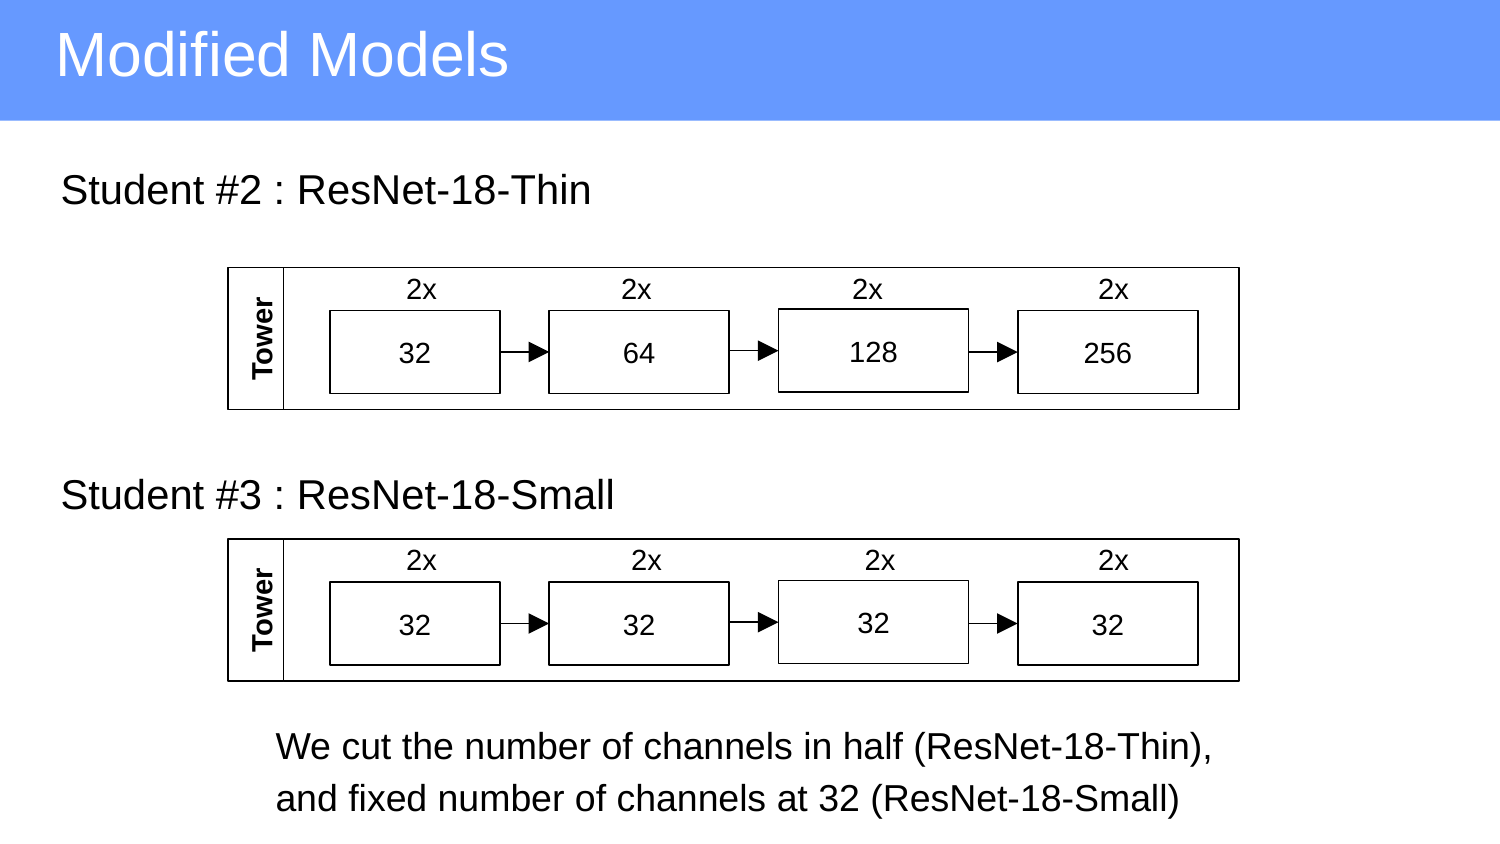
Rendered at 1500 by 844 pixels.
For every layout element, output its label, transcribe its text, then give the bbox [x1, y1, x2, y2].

text_box 256 [1018, 310, 1198, 394]
list We cut the number of channels in half (ResNet-18-Thin), and fixed number of channels at 32 (ResNet-18-Small) [260, 700, 1240, 813]
text_box [284, 267, 1240, 410]
text_box 2x [391, 526, 467, 582]
text_box 64 [549, 310, 729, 394]
text_box [0, 0, 1500, 121]
text_box 2x [837, 255, 936, 311]
text_box 2x [606, 255, 705, 311]
text_box 128 [778, 309, 969, 393]
text_box 32 [778, 580, 969, 664]
text_box 32 [329, 581, 501, 666]
text_box 2x [849, 526, 926, 582]
text_box Modified Models [40, 0, 1439, 94]
text_box 2x [616, 526, 692, 582]
text_box 2x [1083, 255, 1159, 311]
text_box Tower [228, 267, 284, 410]
text_box 32 [329, 310, 501, 394]
text_box 2x [391, 255, 467, 311]
text_box 32 [1018, 581, 1198, 666]
text_box Tower [228, 538, 284, 682]
text_box Student #3 : ResNet-18-Small [45, 452, 1444, 547]
title Student #2 : ResNet-18-Thin [45, 147, 1444, 242]
text_box [284, 538, 1240, 681]
text_box 32 [549, 581, 729, 666]
text_box 2x [1083, 526, 1159, 582]
